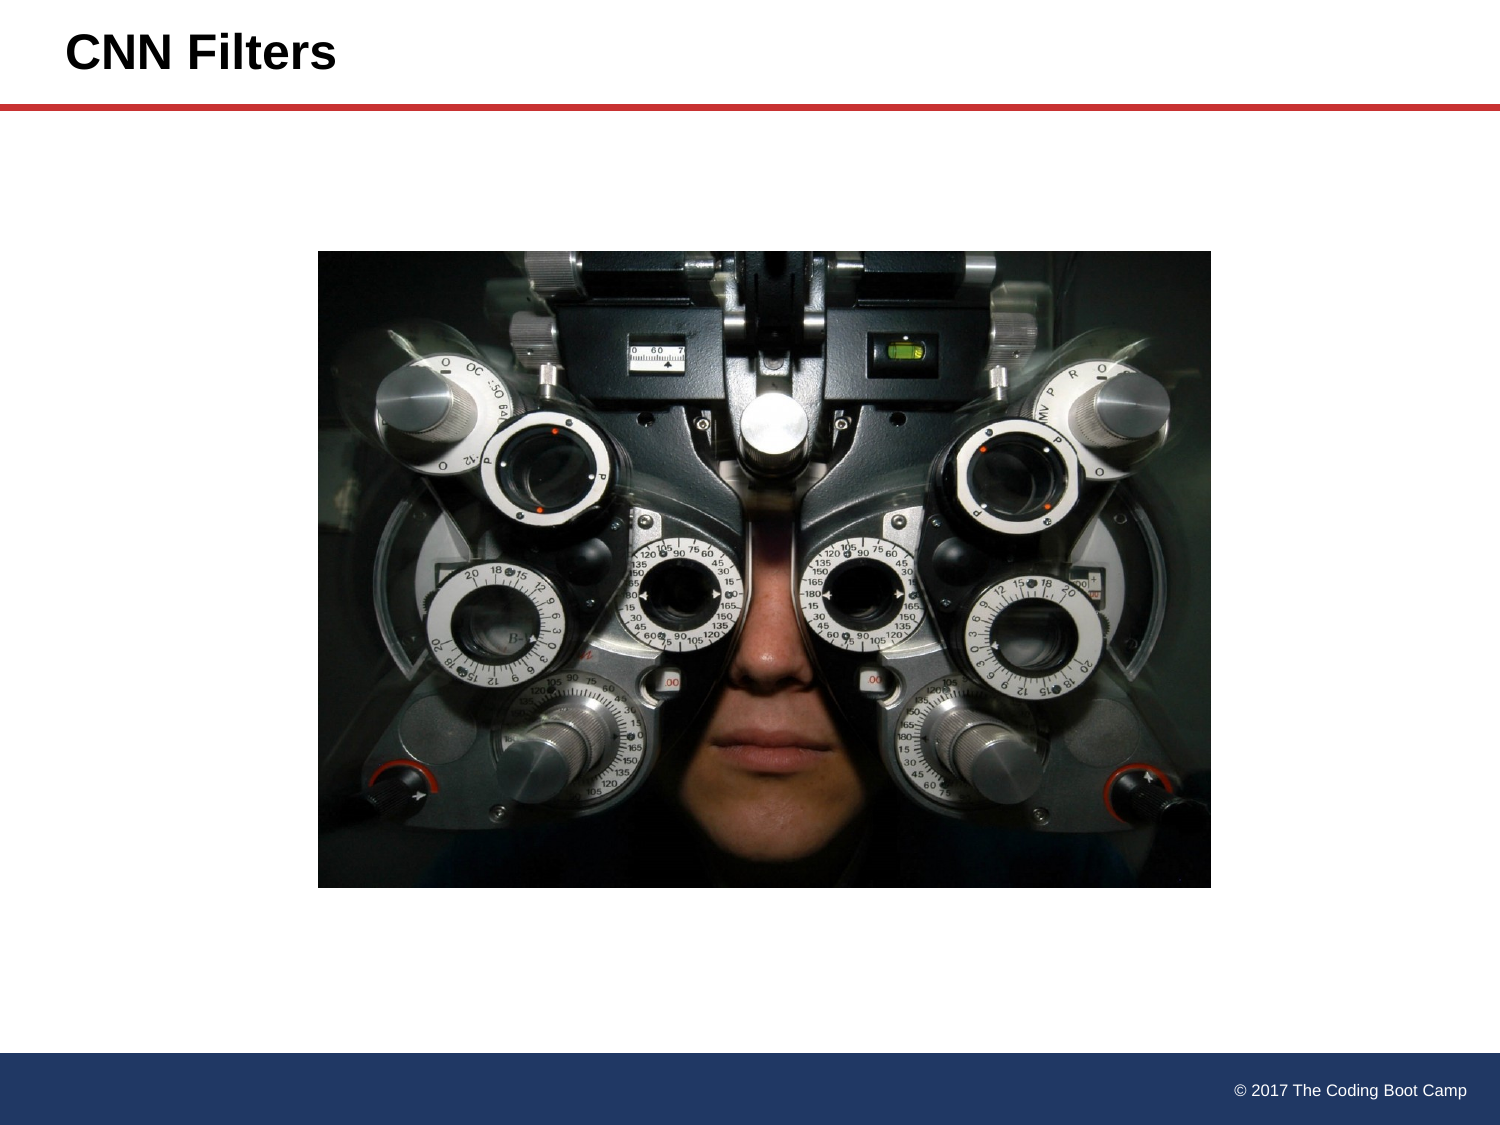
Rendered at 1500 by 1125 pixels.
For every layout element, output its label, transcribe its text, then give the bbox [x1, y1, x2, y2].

picture [318, 251, 1211, 888]
title CNN Filters [50, 0, 1479, 108]
